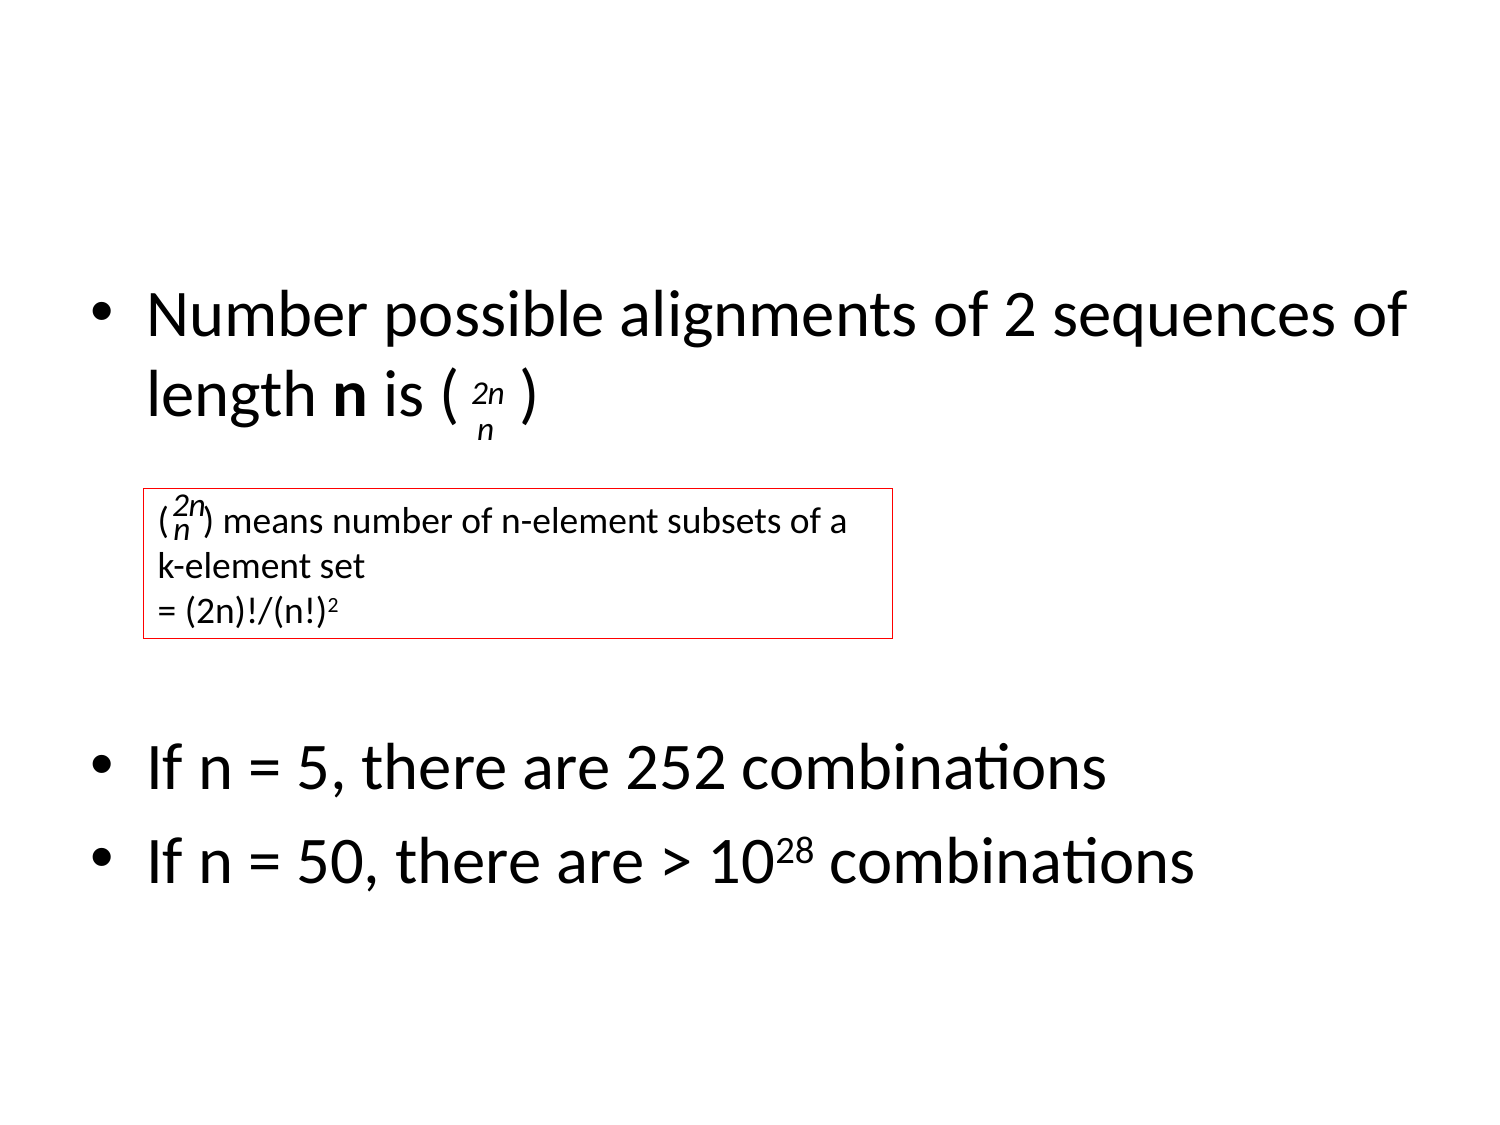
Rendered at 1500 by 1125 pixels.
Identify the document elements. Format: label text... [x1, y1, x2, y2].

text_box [156, 475, 225, 571]
text_box ( ) means number of n-element subsets of a k-element set = (2n)!/(n!)2 [143, 488, 893, 639]
list Number possible alignments of 2 sequences of length n is ( ) If n = 5, there are 252 combinations If n = 50, there are > 1028 combinations [75, 262, 1425, 1005]
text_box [456, 364, 773, 494]
